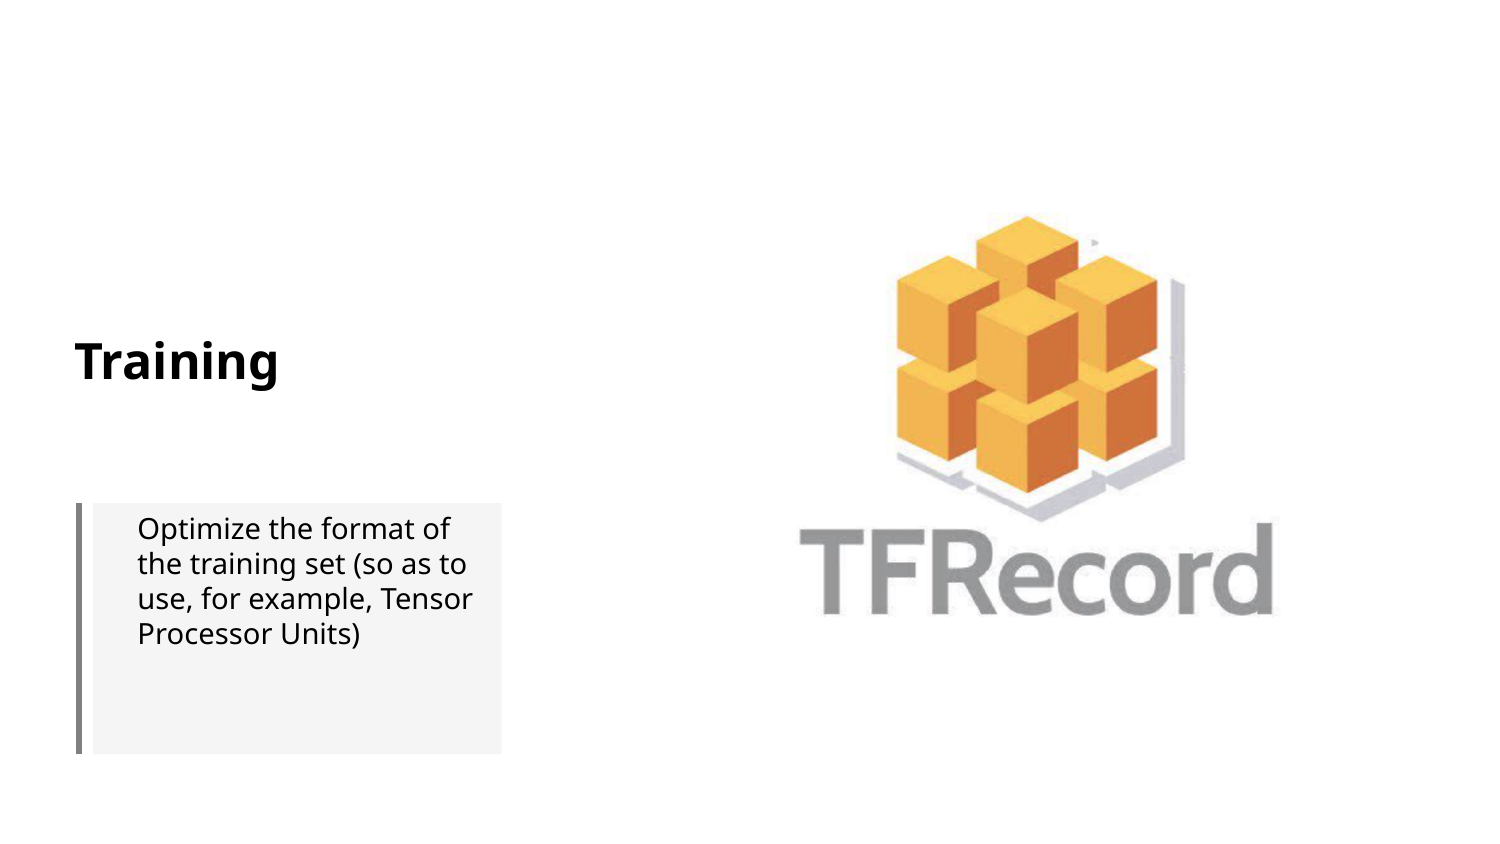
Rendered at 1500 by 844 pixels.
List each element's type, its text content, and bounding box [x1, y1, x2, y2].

picture [690, 197, 1422, 643]
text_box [78, 502, 502, 755]
text_box Training [59, 322, 526, 522]
